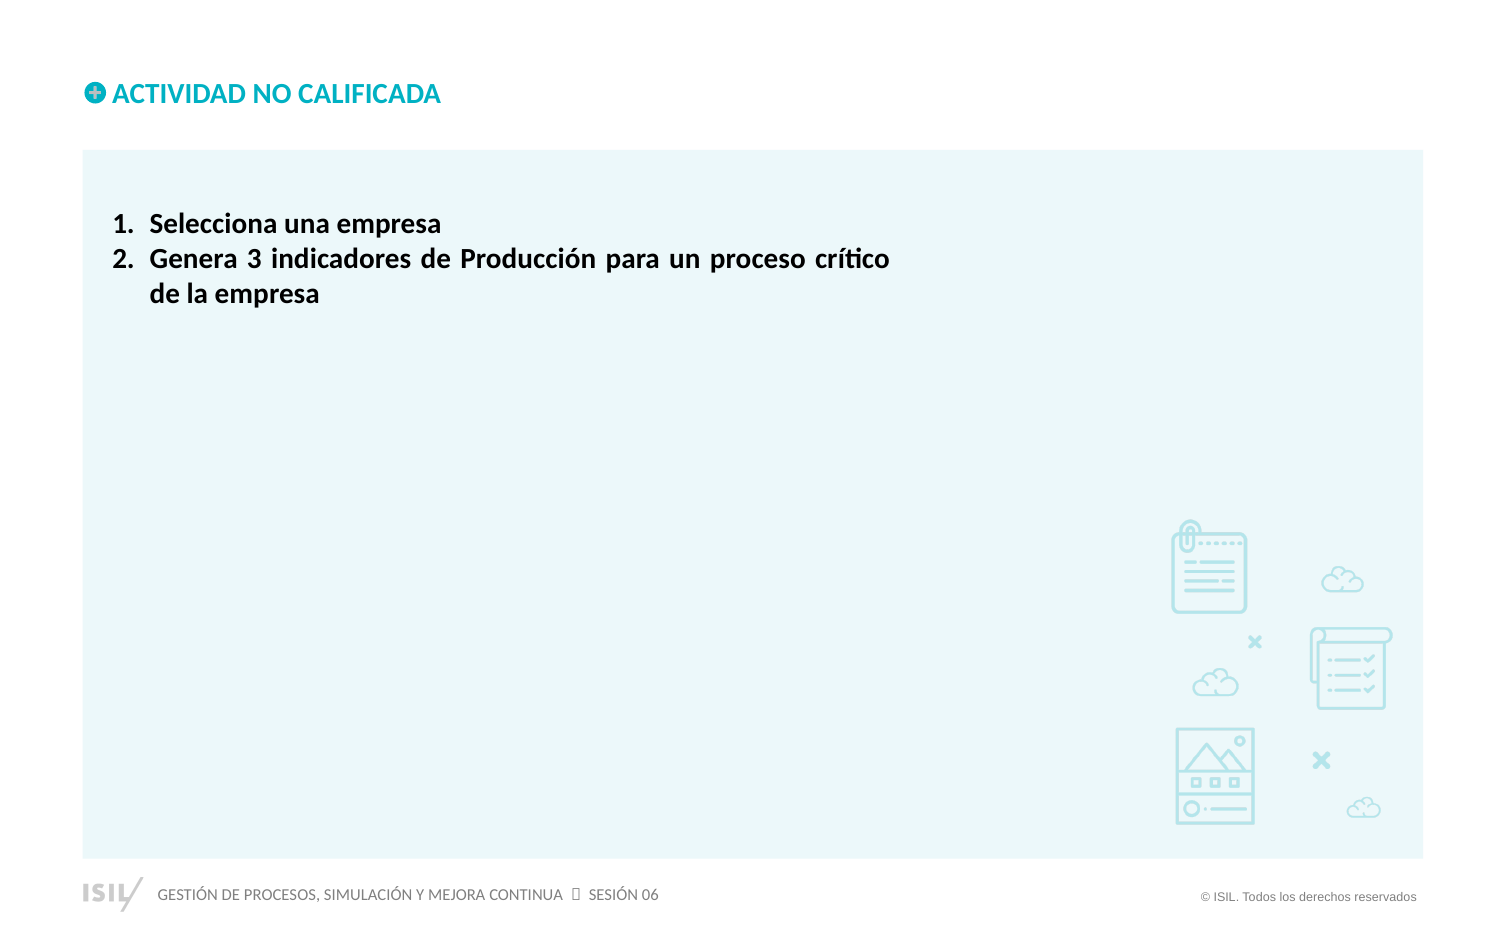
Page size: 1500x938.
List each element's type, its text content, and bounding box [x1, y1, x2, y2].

picture [1146, 500, 1423, 858]
text_box [79, 147, 1426, 862]
text_box ACTIVIDAD NO CALIFICADA [112, 78, 481, 111]
text_box Selecciona una empresa Genera 3 indicadores de Producción para un proceso crítico de la empresa [112, 204, 891, 345]
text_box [87, 84, 105, 102]
